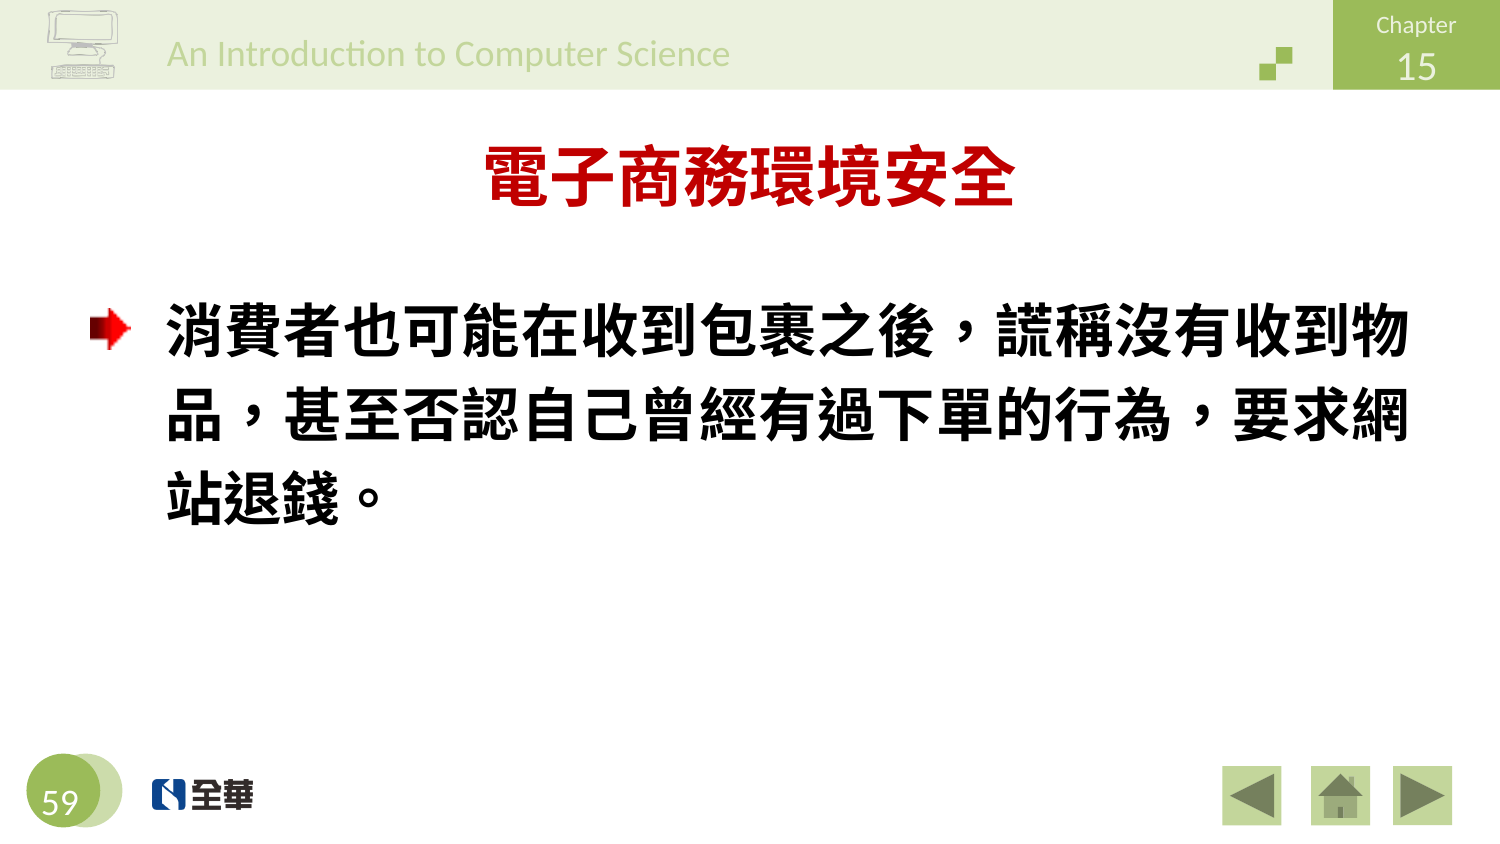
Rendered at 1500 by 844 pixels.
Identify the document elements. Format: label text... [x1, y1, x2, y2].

title 電子商務環境安全 [75, 104, 1425, 245]
picture [47, 10, 118, 79]
list 消費者也可能在收到包裹之後，謊稱沒有收到物品，甚至否認自己曾經有過下單的行為，要求網站退錢。 [75, 272, 1425, 754]
picture [152, 779, 253, 810]
picture [90, 308, 131, 350]
